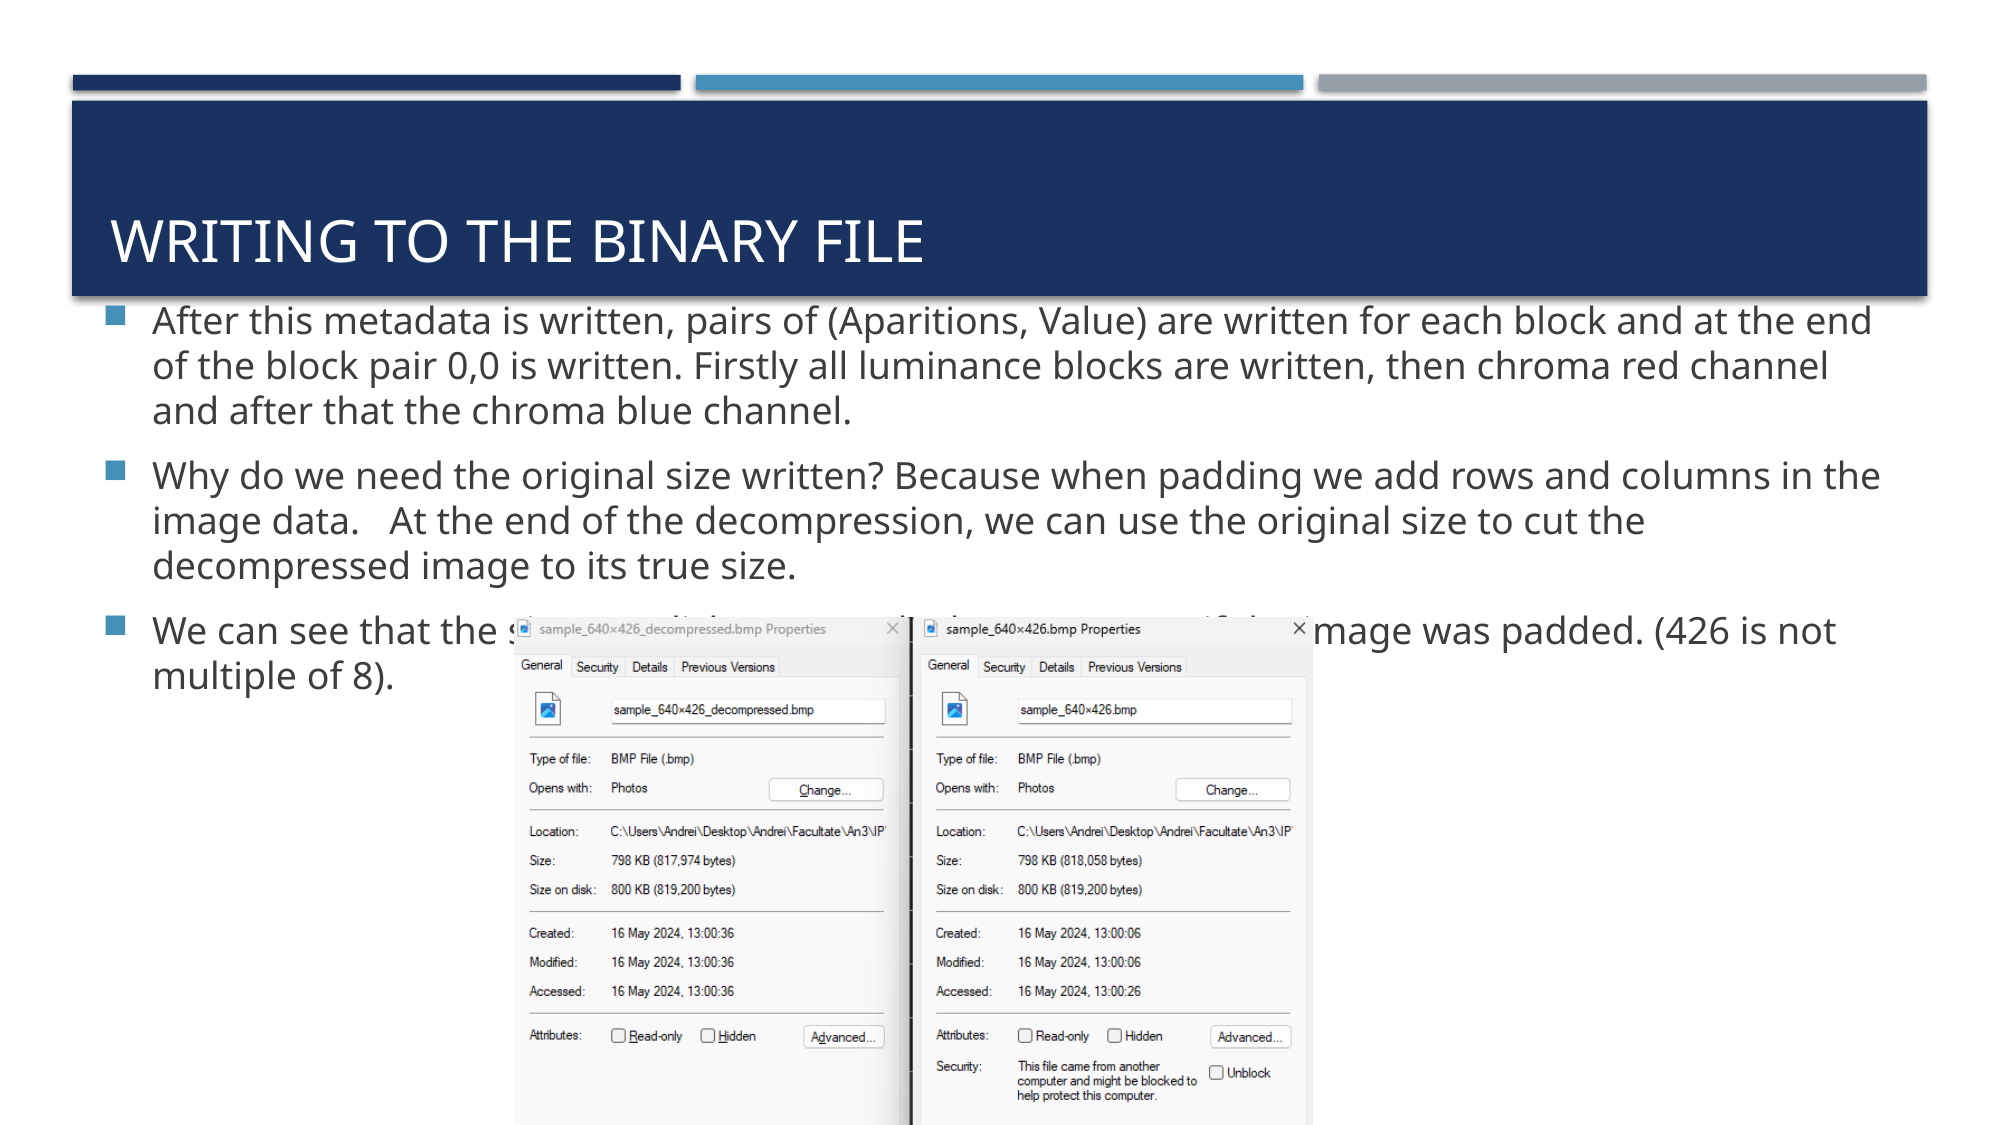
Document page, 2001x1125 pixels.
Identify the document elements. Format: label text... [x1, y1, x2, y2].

title Writing to the binary File [95, 115, 1905, 282]
list After this metadata is written, pairs of (Aparitions, Value) are written for each block and at the end of the block pair 0,0 is written. Firstly all luminance blocks are written, then chroma red channel and after that the chroma blue channel. Why do we need the original size written? Because when padding we add rows and columns in the image data. At the end of the decompression, we can use the original size to cut the decompressed image to its true size. We can see that the sizes on disk are exactly the same even if the image was padded. (426 is not multiple of 8). [86, 289, 1905, 819]
picture [514, 617, 1313, 1125]
